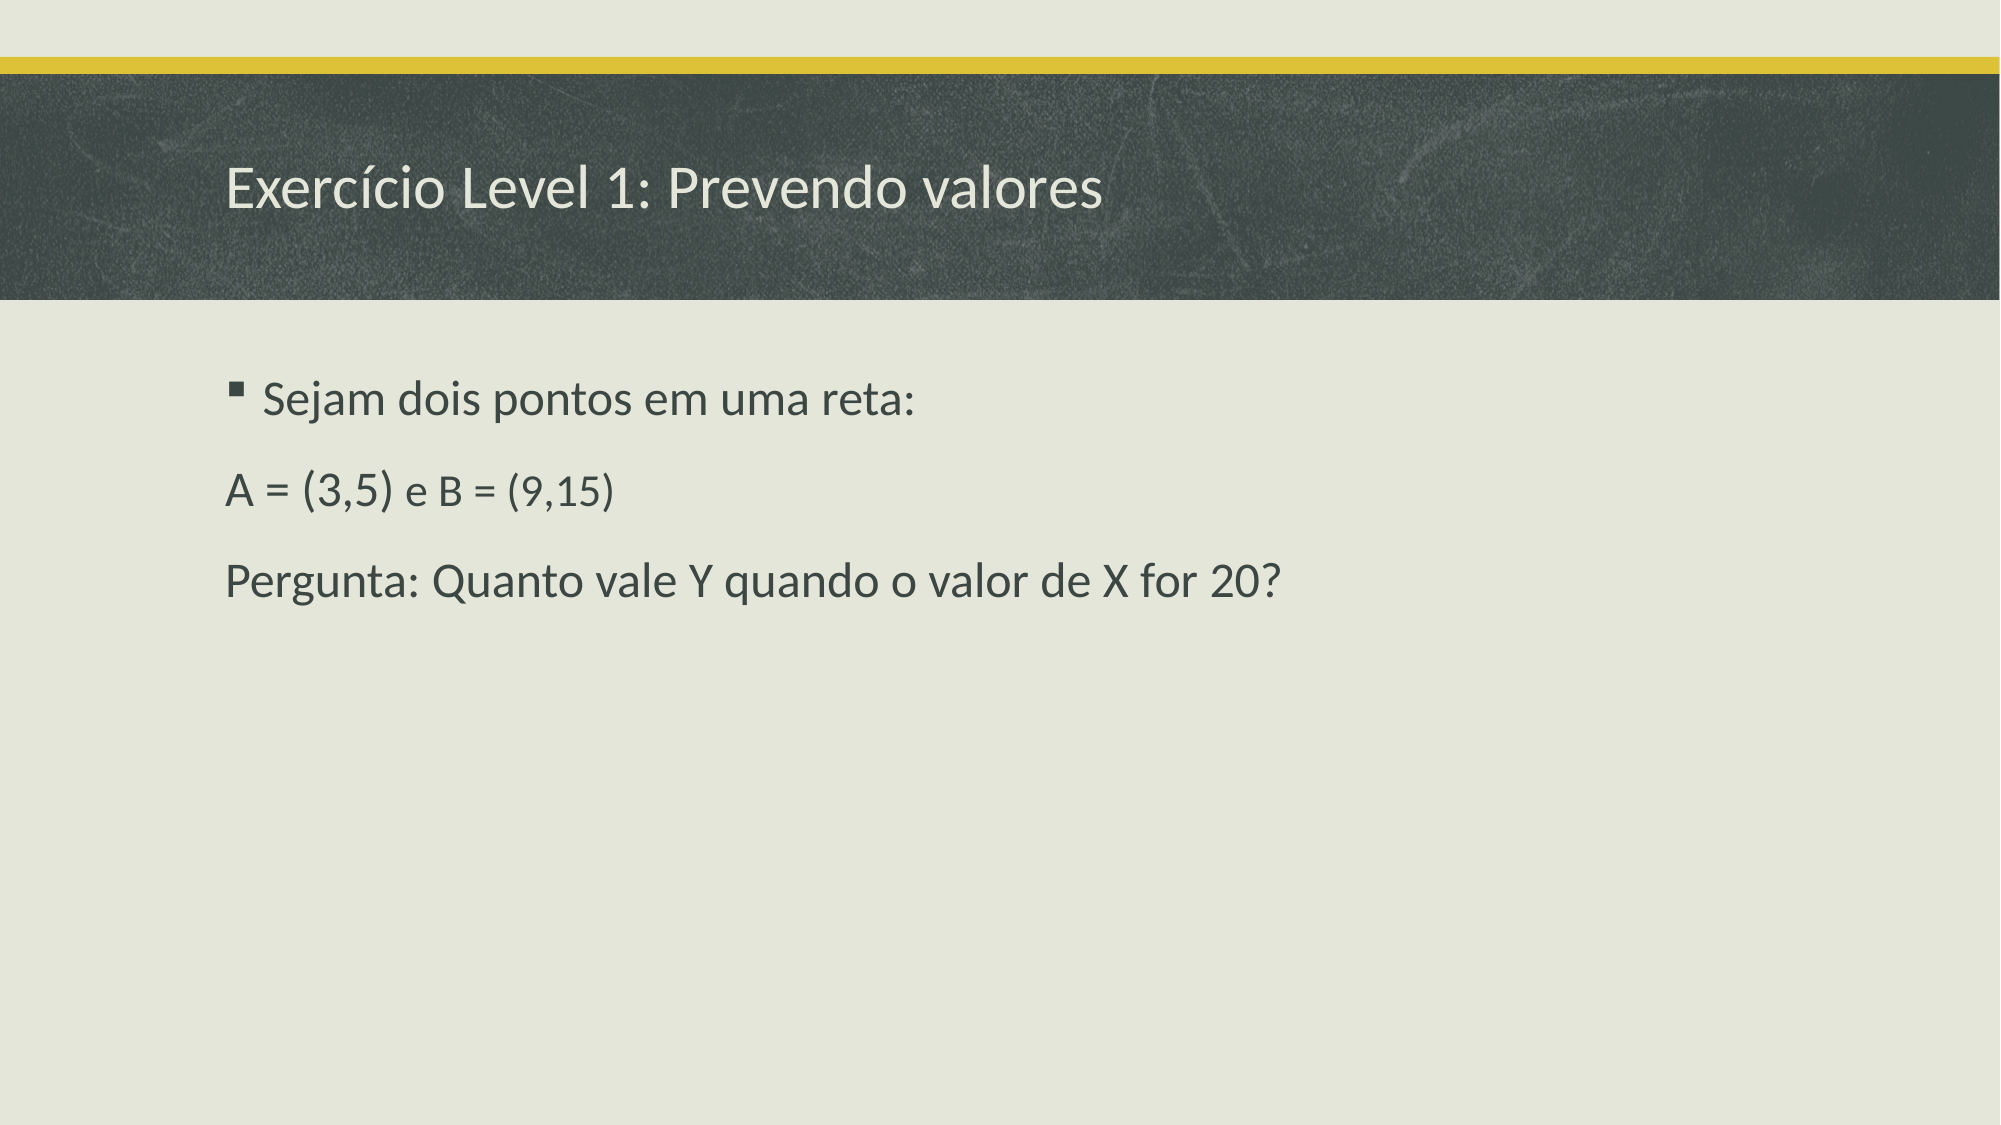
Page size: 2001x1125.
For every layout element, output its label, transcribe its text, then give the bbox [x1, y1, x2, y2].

title Exercício Level 1: Prevendo valores [210, 75, 1790, 299]
list Sejam dois pontos em uma reta: A = (3,5) e B = (9,15) Pergunta: Quanto vale Y quando o valor de X for 20? [210, 357, 1790, 1012]
picture [0, 74, 2000, 300]
